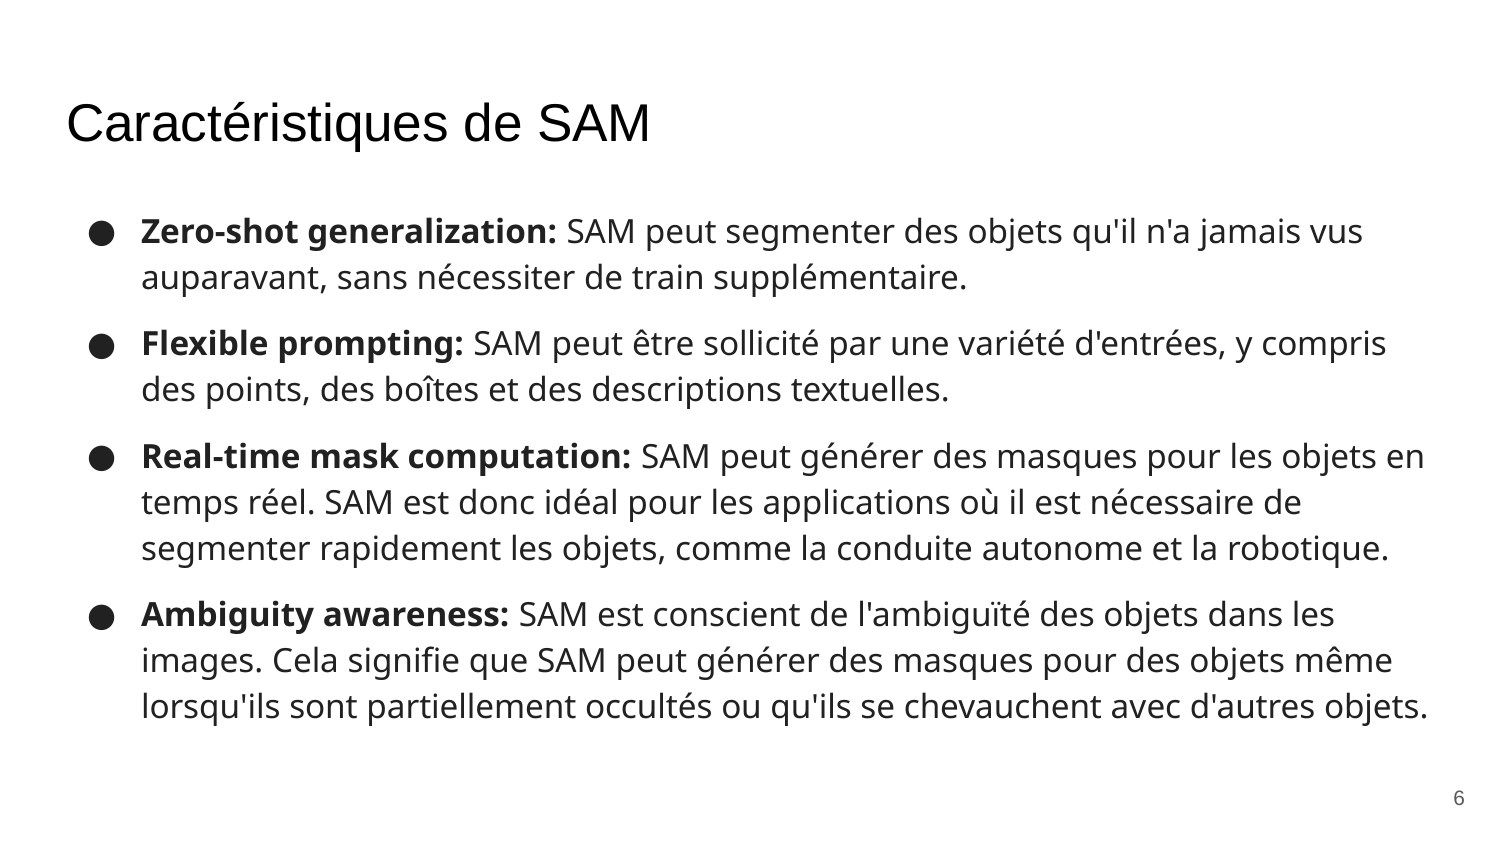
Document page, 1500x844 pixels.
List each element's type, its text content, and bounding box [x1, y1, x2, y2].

slide_number ‹#› [1389, 764, 1480, 830]
list Zero-shot generalization: SAM peut segmenter des objets qu'il n'a jamais vus auparavant, sans nécessiter de train supplémentaire. Flexible prompting: SAM peut être sollicité par une variété d'entrées, y compris des points, des boîtes et des descriptions textuelles. Real-time mask computation: SAM peut générer des masques pour les objets en temps réel. SAM est donc idéal pour les applications où il est nécessaire de segmenter rapidement les objets, comme la conduite autonome et la robotique. Ambiguity awareness: SAM est conscient de l'ambiguïté des objets dans les images. Cela signifie que SAM peut générer des masques pour des objets même lorsqu'ils sont partiellement occultés ou qu'ils se chevauchent avec d'autres objets. [51, 189, 1449, 832]
title Caractéristiques de SAM [51, 72, 1449, 167]
